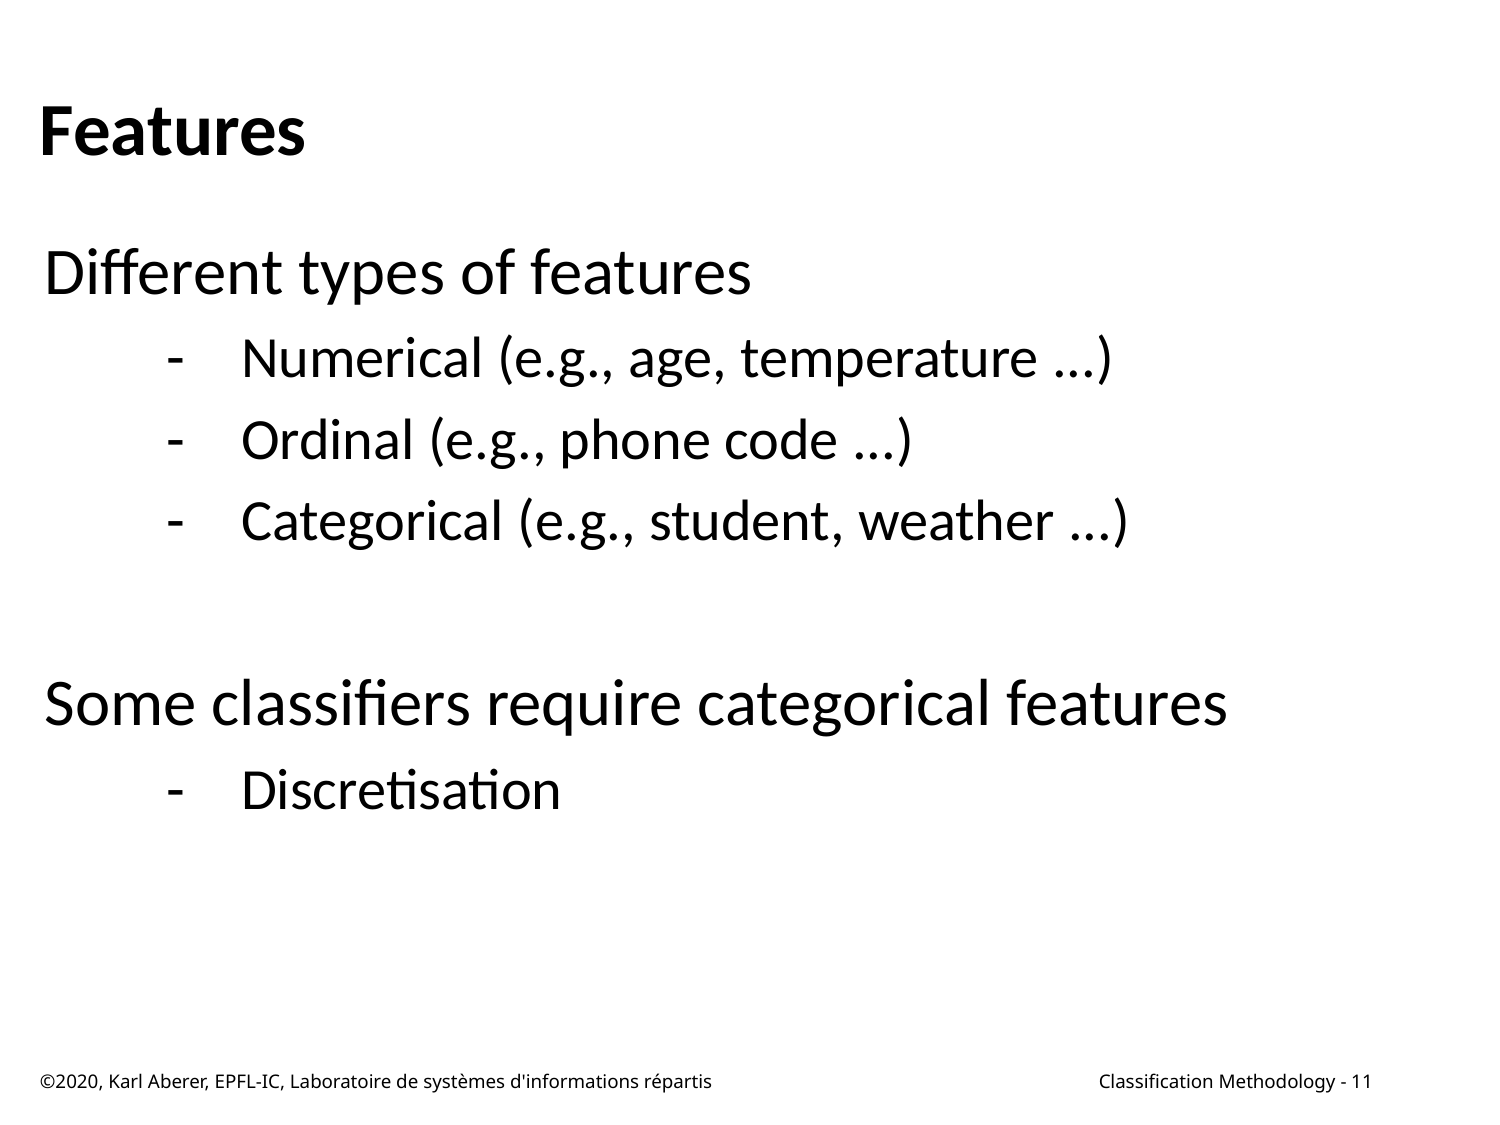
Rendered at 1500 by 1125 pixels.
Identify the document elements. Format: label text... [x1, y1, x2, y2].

list Different types of features Numerical (e.g., age, temperature ...) Ordinal (e.g., phone code ...) Categorical (e.g., student, weather ...) Some classifiers require categorical features Discretisation [29, 219, 1393, 1046]
footer ©2020, Karl Aberer, EPFL-IC, Laboratoire de systèmes d'informations répartis [24, 1062, 988, 1101]
title Features [24, 49, 1388, 201]
